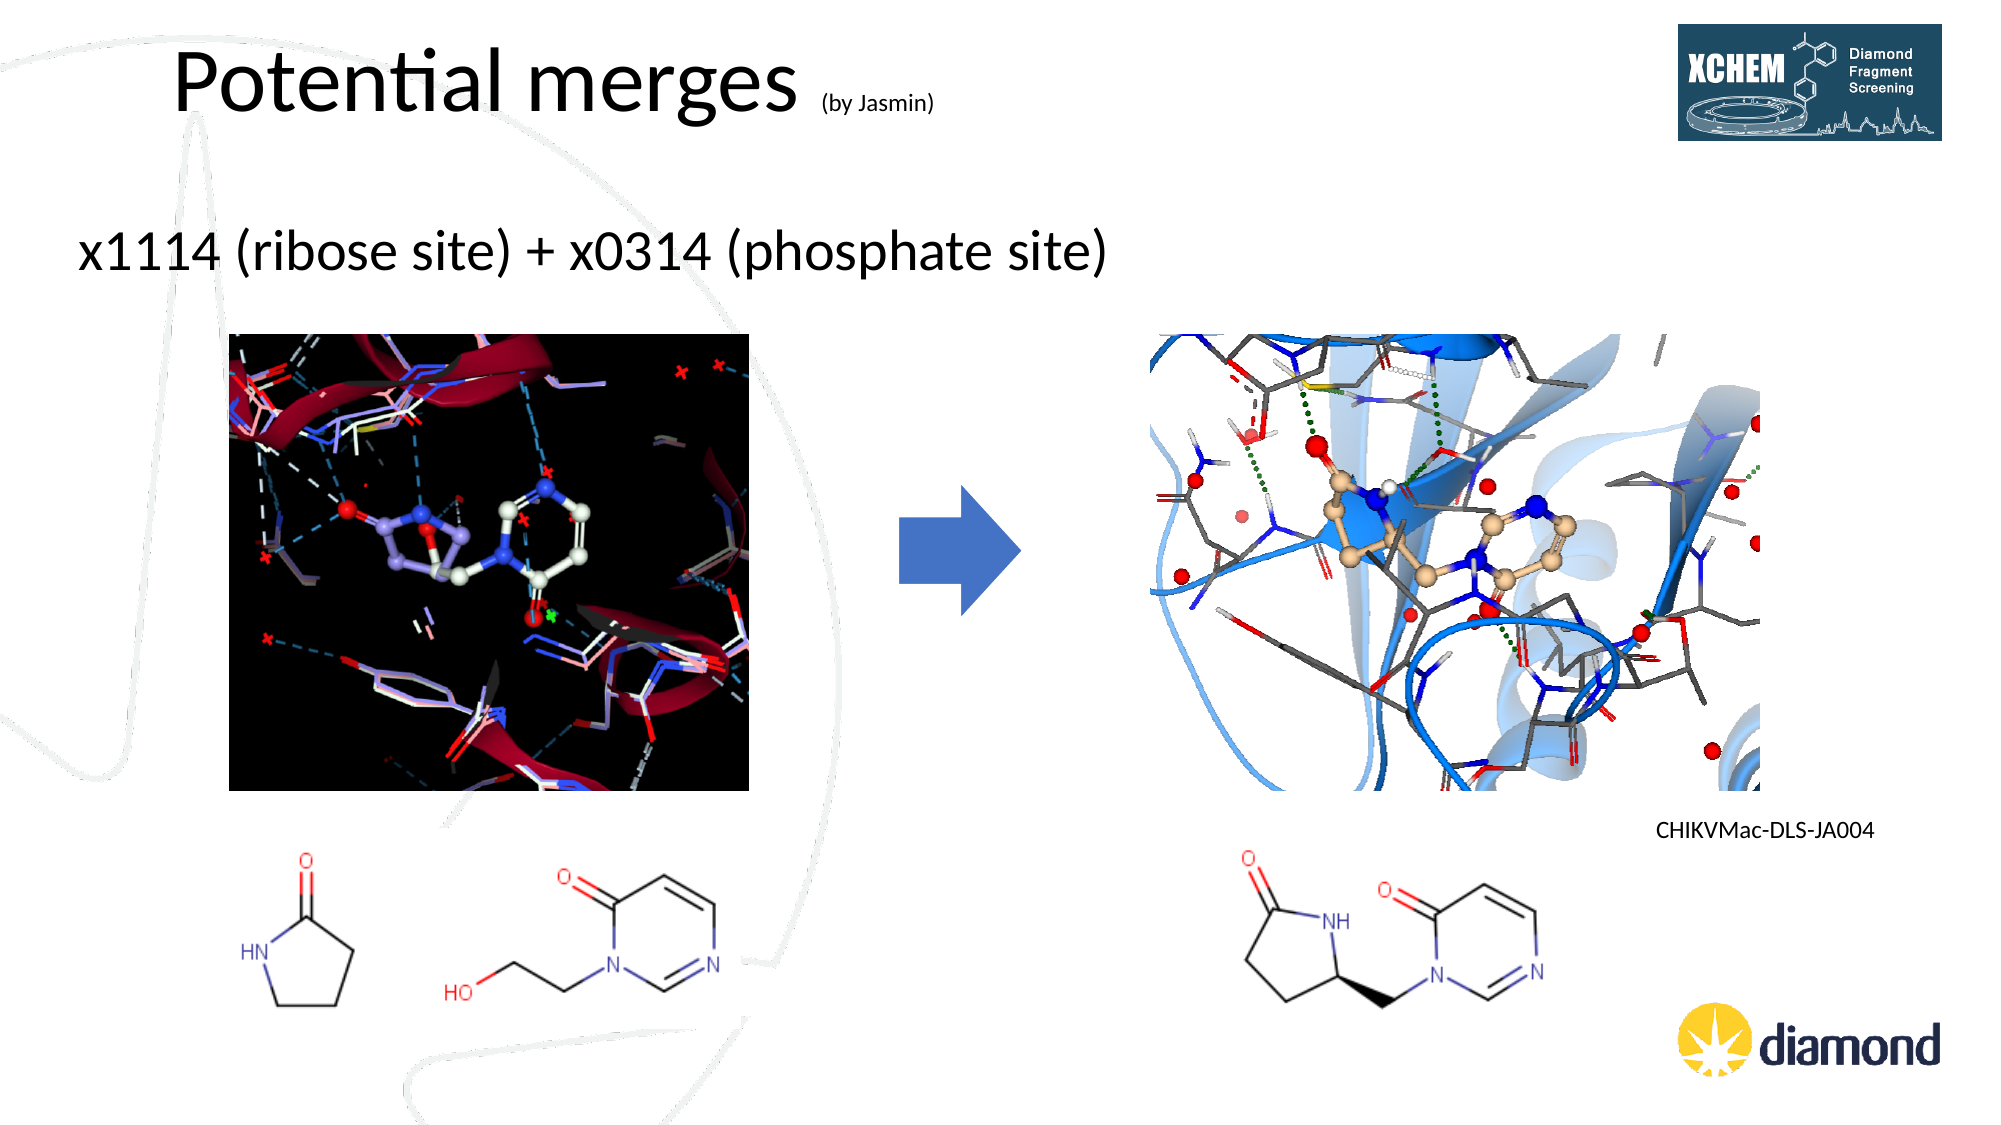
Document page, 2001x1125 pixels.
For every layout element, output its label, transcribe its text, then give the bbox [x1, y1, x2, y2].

picture [0, 0, 2000, 1125]
text_box Potential merges (by Jasmin) [157, 24, 1883, 138]
text_box CHIKVMac-DLS-JA004 [1641, 799, 1920, 871]
text_box [898, 482, 1023, 619]
text_box x1114 (ribose site) + x0314 (phosphate site) [63, 197, 1298, 298]
